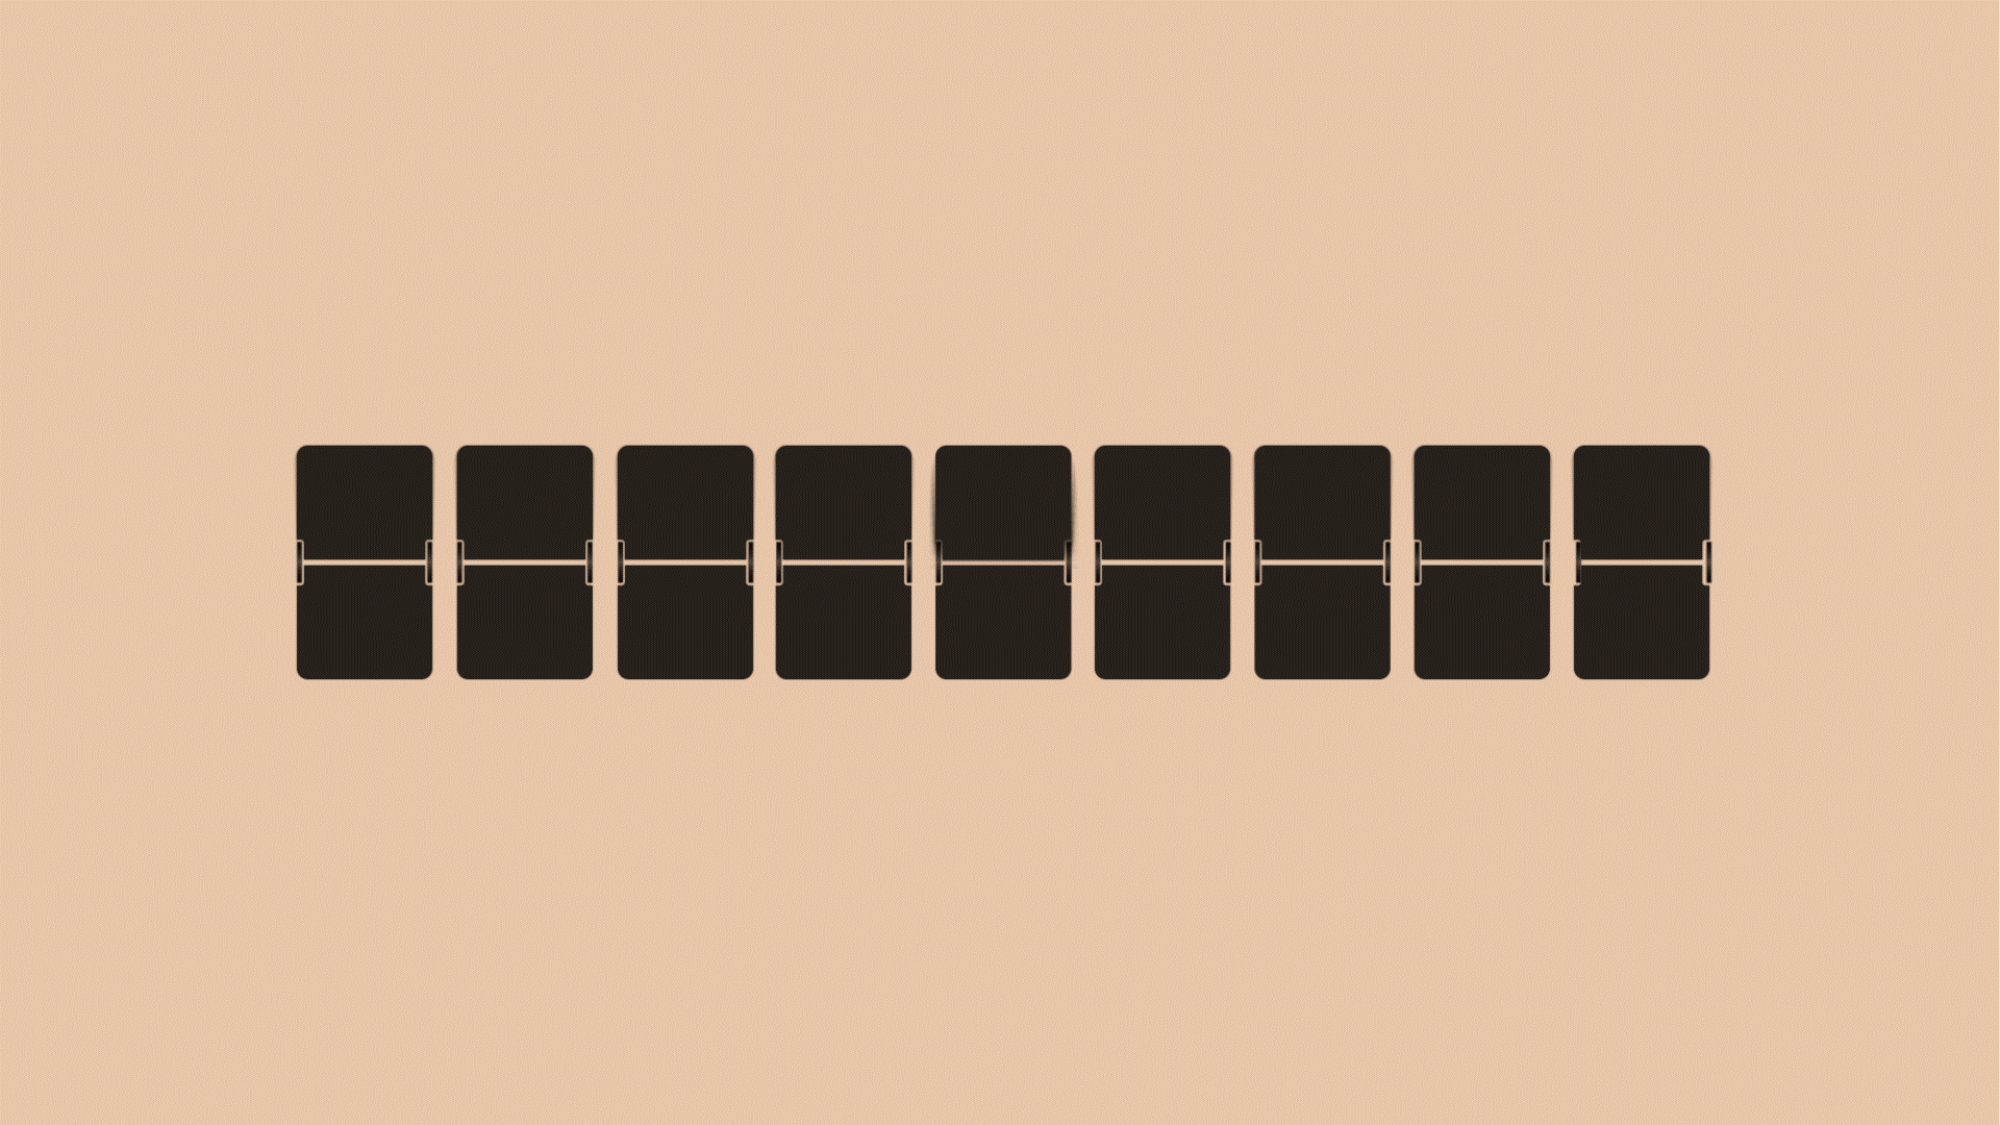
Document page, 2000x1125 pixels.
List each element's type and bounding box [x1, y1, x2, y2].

text_box [0, 0, 2000, 1125]
